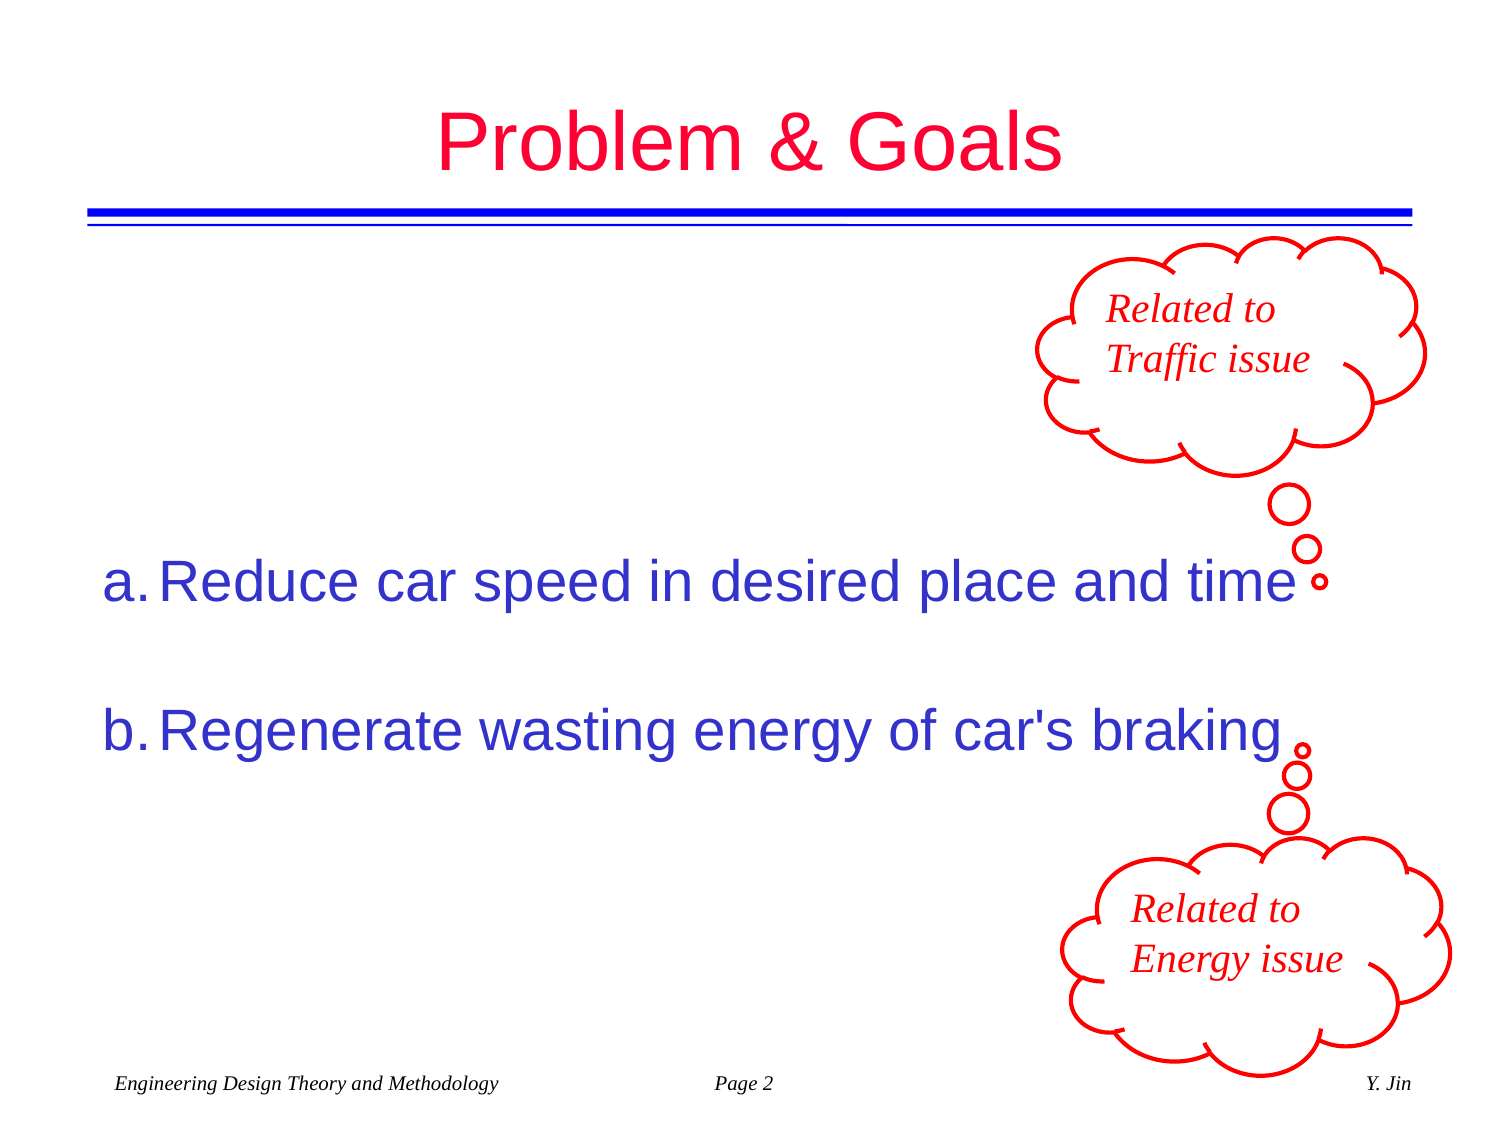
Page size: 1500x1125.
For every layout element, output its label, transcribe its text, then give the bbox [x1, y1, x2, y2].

text_box Related to Traffic issue [1034, 236, 1428, 478]
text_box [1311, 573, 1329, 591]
text_box Related to Energy issue [1060, 742, 1453, 1078]
text_box Related to Traffic issue [1291, 533, 1323, 565]
list Reduce car speed in desired place and time Regenerate wasting energy of car's braking [87, 237, 1413, 1038]
text_box Related to Traffic issue [1267, 482, 1312, 527]
title Problem & Goals [87, 62, 1413, 213]
